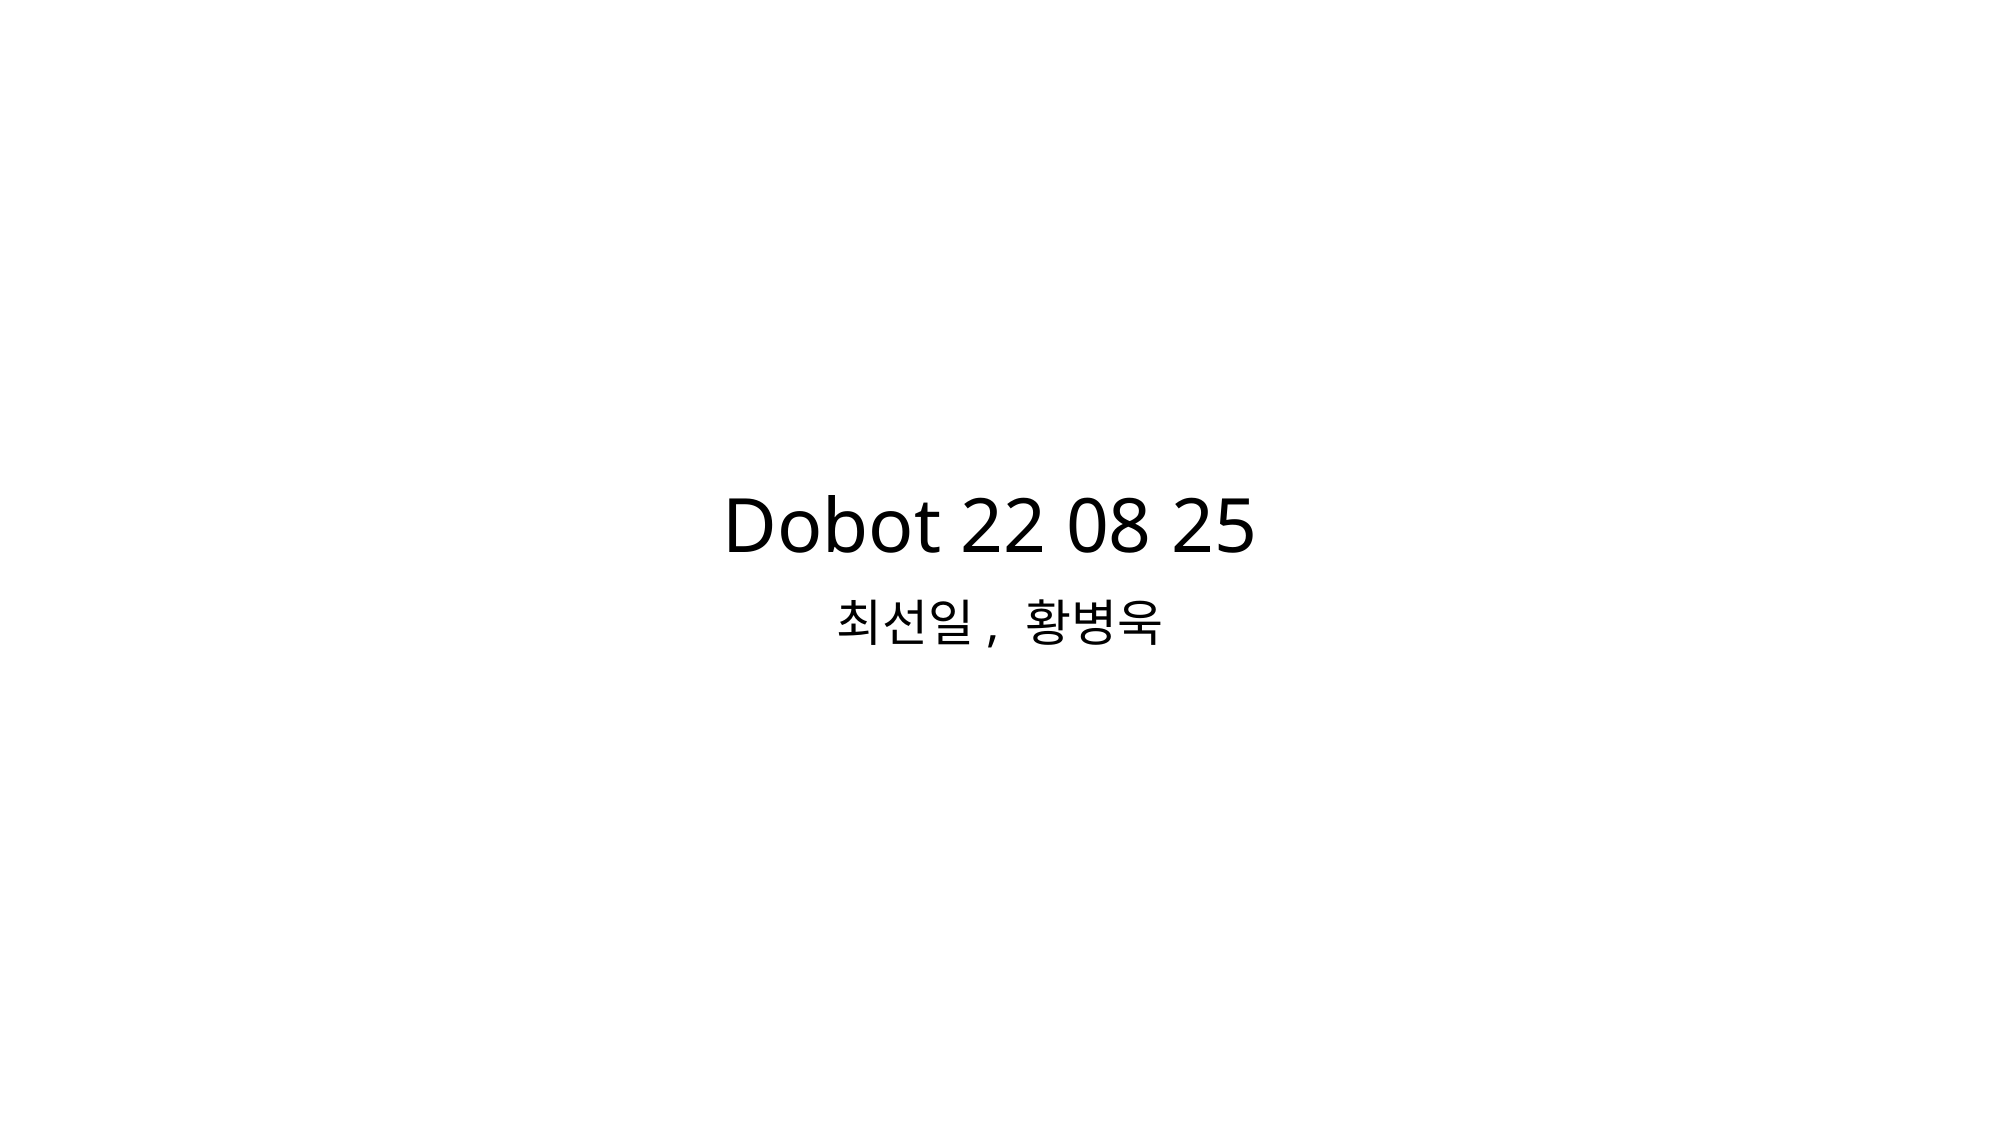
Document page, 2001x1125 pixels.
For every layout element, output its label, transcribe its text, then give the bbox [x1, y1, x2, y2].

title Dobot 22 08 25 [249, 184, 1750, 576]
subtitle 최선일, 황병욱 [249, 590, 1750, 863]
